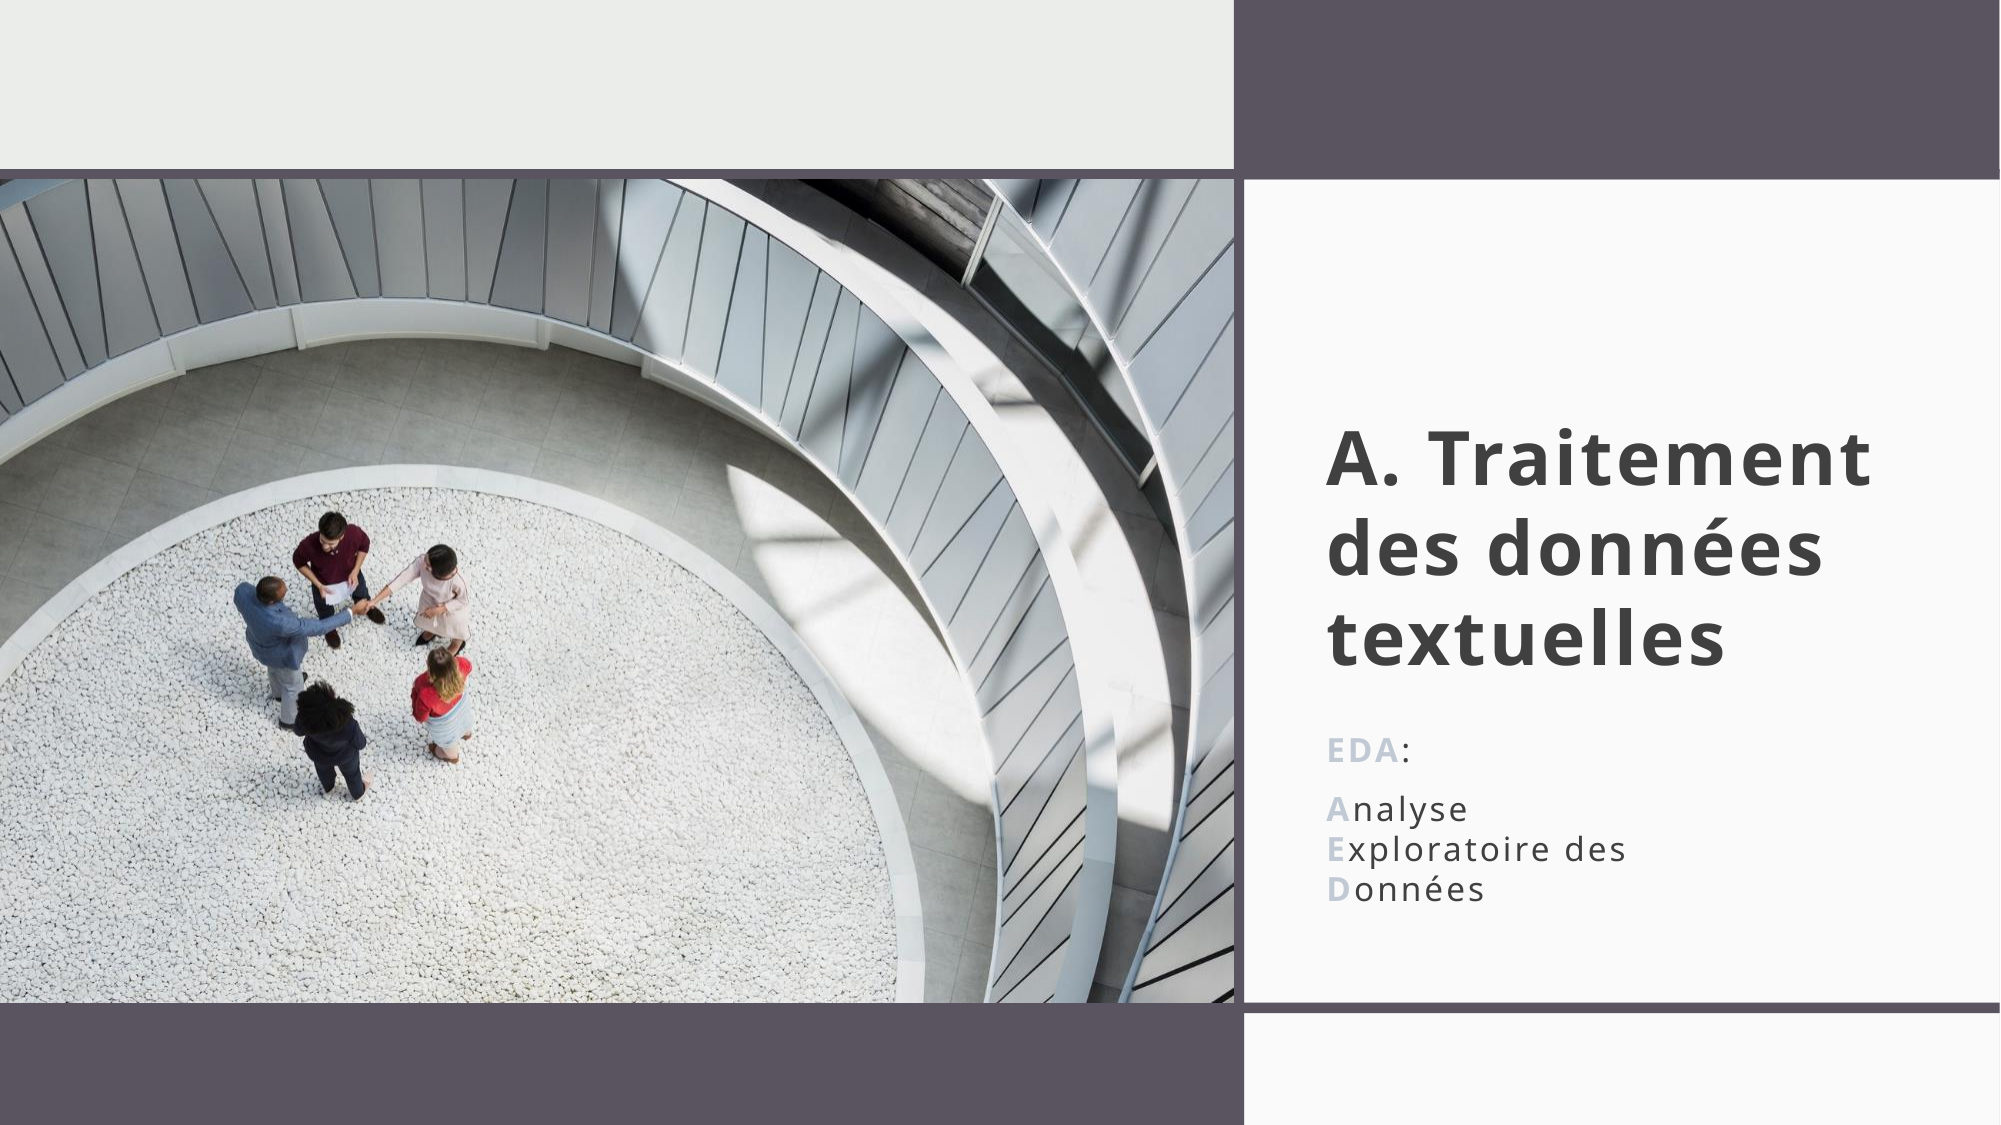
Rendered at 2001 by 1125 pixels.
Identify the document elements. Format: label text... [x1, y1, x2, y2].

subtitle EDA: Analyse Exploratoire des Données [1308, 695, 1687, 981]
title A. Traitement des données textuelles [1308, 280, 1924, 696]
picture [0, 179, 1234, 1003]
